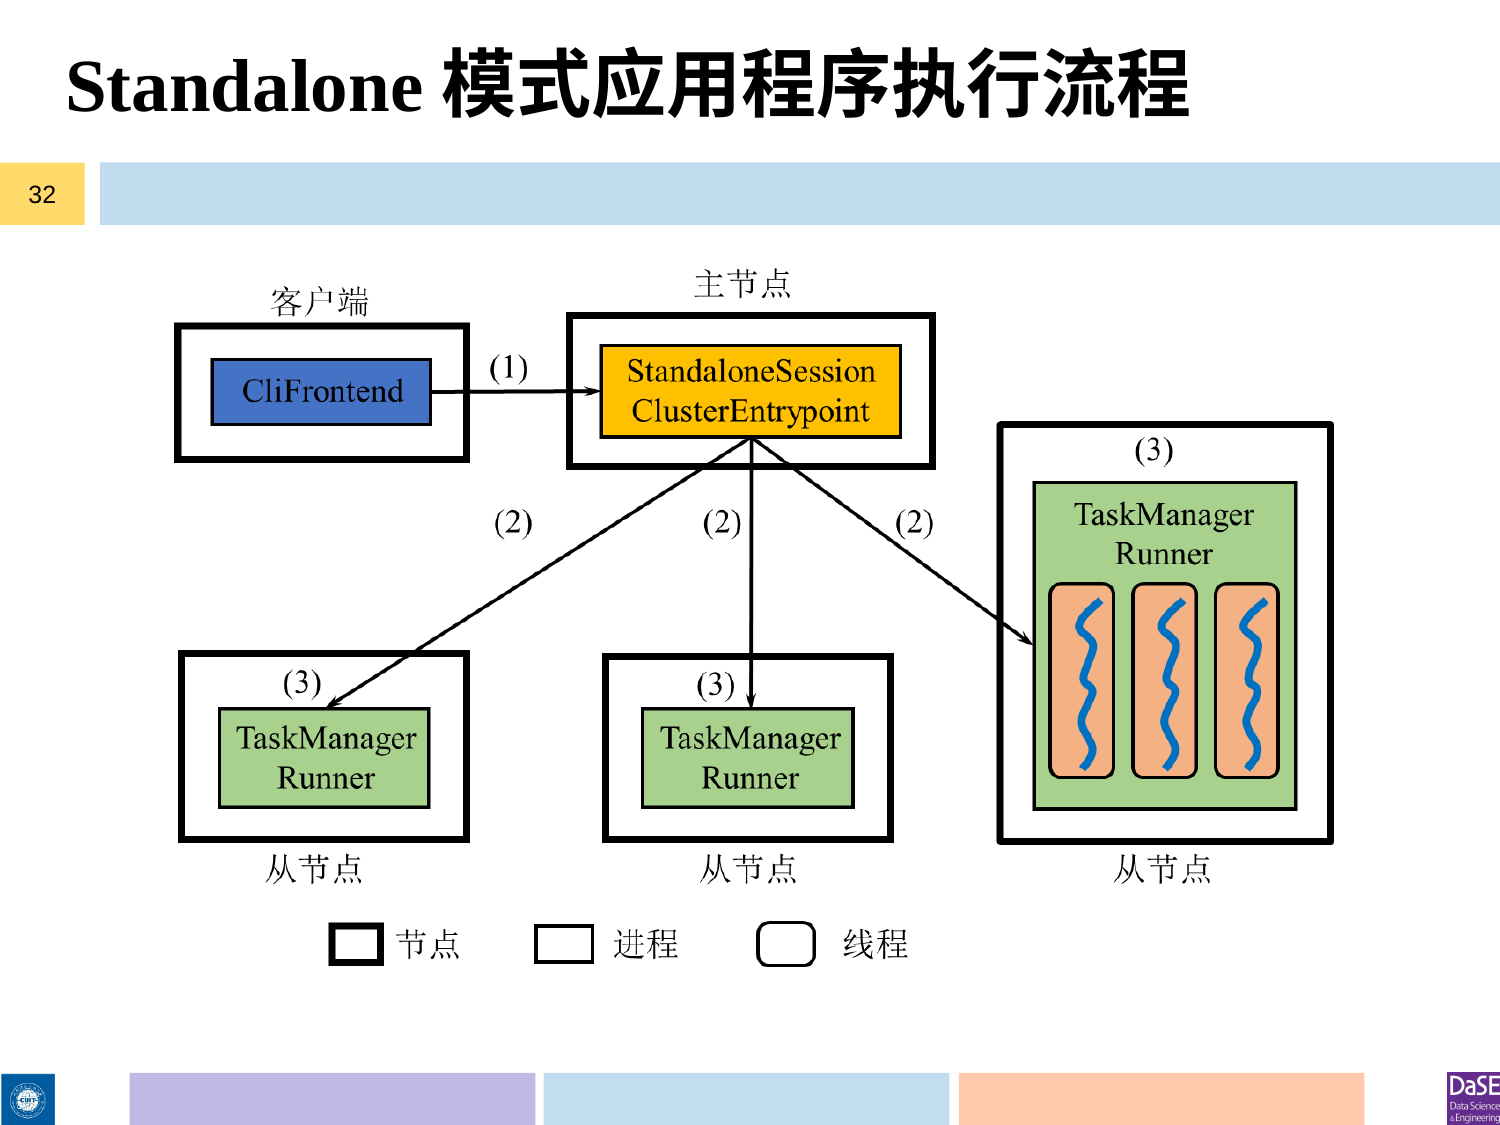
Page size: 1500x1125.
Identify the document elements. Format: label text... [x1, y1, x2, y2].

slide_number 32 [0, 162, 85, 225]
picture [174, 248, 1334, 981]
picture [1447, 1072, 1500, 1125]
picture [0, 1072, 56, 1125]
title Standalone模式应用程序执行流程 [50, 0, 1459, 175]
